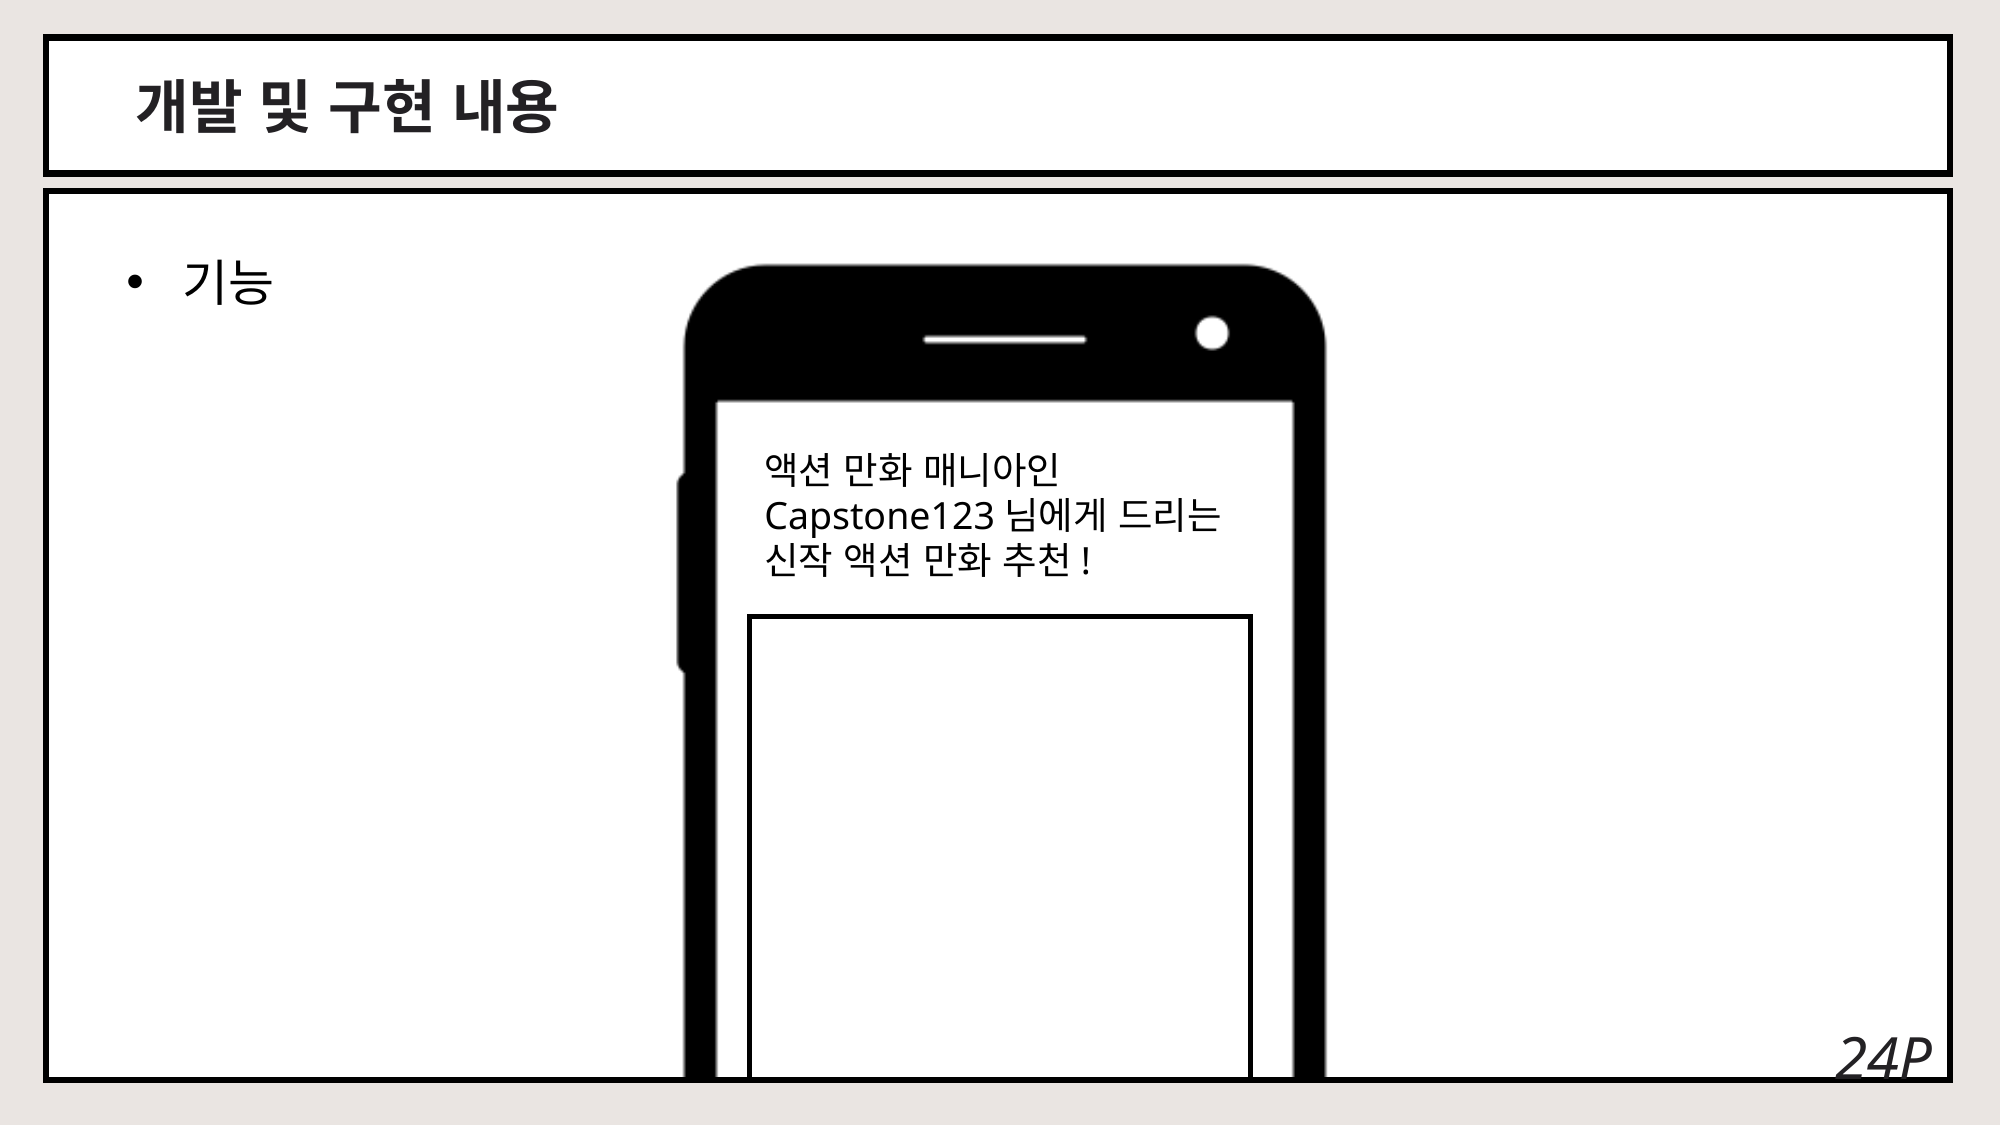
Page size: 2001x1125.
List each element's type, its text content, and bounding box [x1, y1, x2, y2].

text_box 개발 및 구현 내용 [45, 36, 1951, 175]
text_box [45, 190, 1951, 1081]
text_box 기능 [111, 244, 566, 319]
text_box 24P [1799, 1013, 1967, 1099]
picture [566, 204, 1434, 1080]
